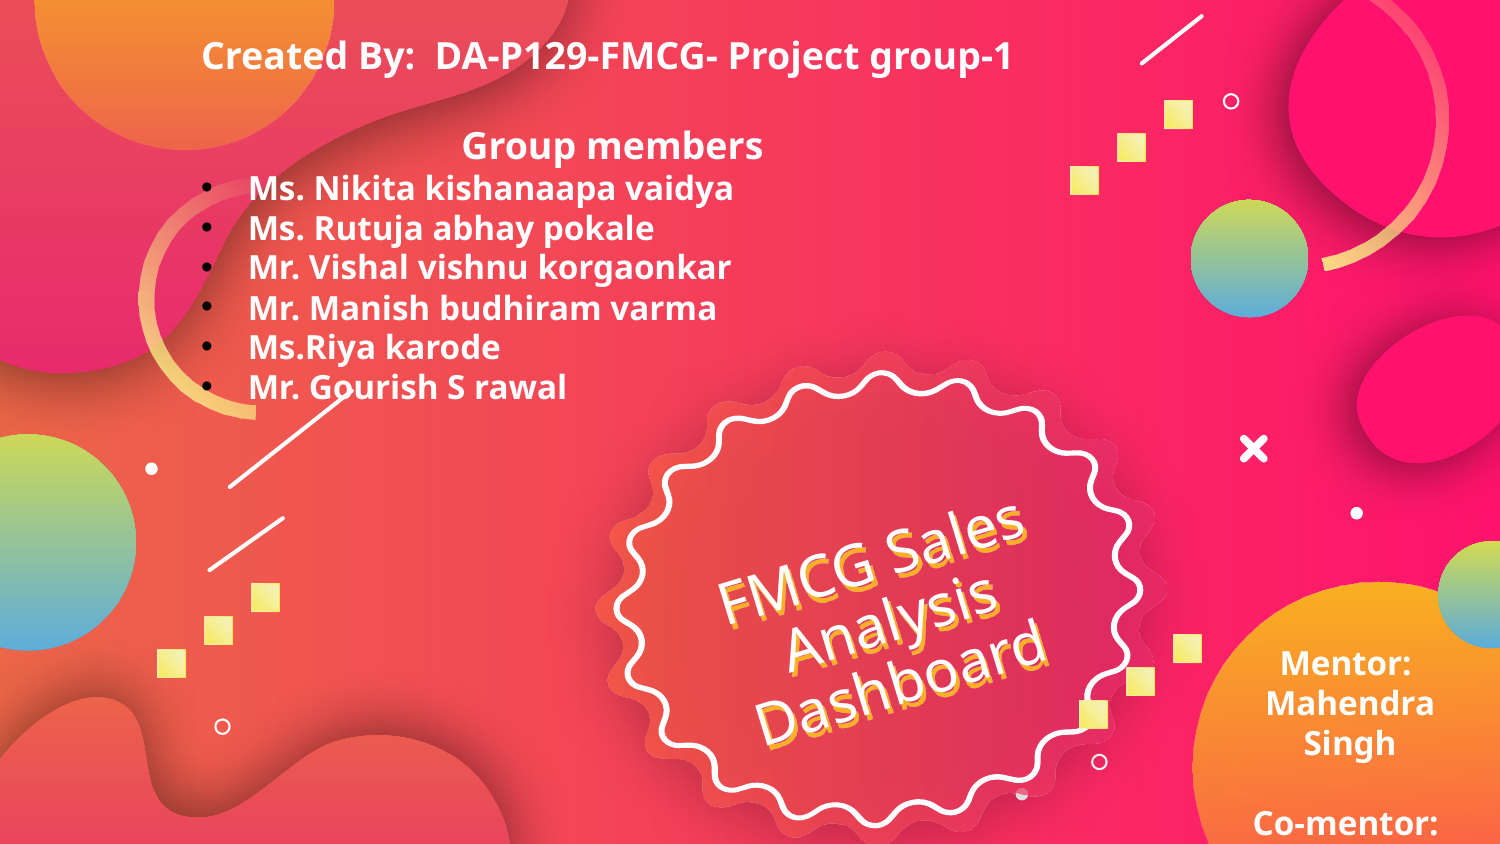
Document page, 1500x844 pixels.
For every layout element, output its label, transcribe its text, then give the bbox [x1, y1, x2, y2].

text_box [222, 414, 255, 420]
text_box Mentor: Mahendra Singh Co-mentor: Arun Math [1200, 634, 1500, 844]
picture [157, 583, 281, 678]
picture [1078, 634, 1202, 730]
text_box Created By: DA-P129-FMCG- Project group-1 Group members Ms. Nikita kishanaapa vaidya Ms. Rutuja abhay pokale Mr. Vishal vishnu korgaonkar Mr. Manish budhiram varma Ms.Riya karode Mr. Gourish S rawal [186, 24, 1039, 414]
picture [1070, 100, 1193, 195]
text_box [1350, 506, 1363, 520]
text_box [138, 202, 186, 395]
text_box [593, 351, 1169, 844]
text_box [1190, 199, 1309, 318]
text_box [1239, 434, 1268, 463]
text_box [145, 462, 158, 475]
